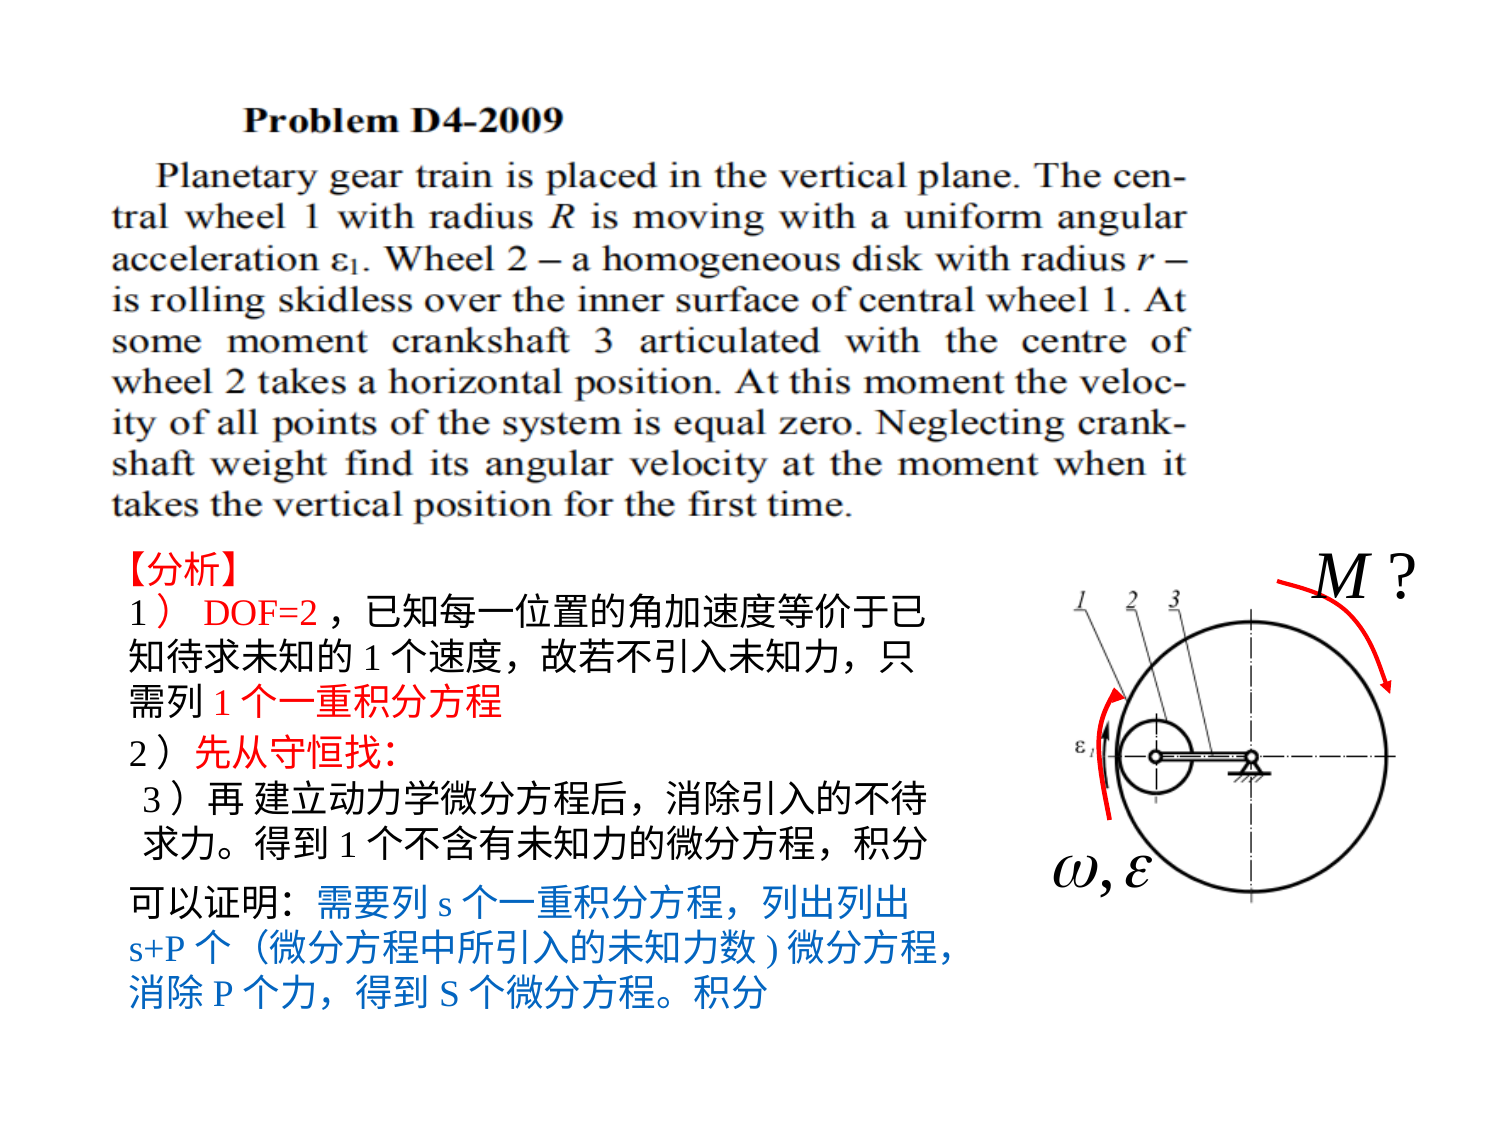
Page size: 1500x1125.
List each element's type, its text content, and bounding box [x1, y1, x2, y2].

text_box 【分析】 [93, 542, 283, 599]
text_box 2）先从守恒找： [114, 721, 955, 782]
text_box 可以证明：需要列s个一重积分方程，列出列出s+P个（微分方程中所引入的未知力数)微分方程，消除P个力，得到S个微分方程。积分 [114, 871, 955, 1022]
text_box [1276, 535, 1427, 695]
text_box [1042, 841, 1174, 916]
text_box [93, 72, 1205, 540]
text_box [1052, 566, 1410, 918]
text_box 3）再 建立动力学微分方程后，消除引入的不待求力。得到1个不含有未知力的微分方程，积分 [127, 767, 968, 873]
text_box 1）DOF=2，已知每一位置的角加速度等价于已知待求未知的1个速度，故若不引入未知力，只需列1个一重积分方程 [114, 580, 955, 721]
